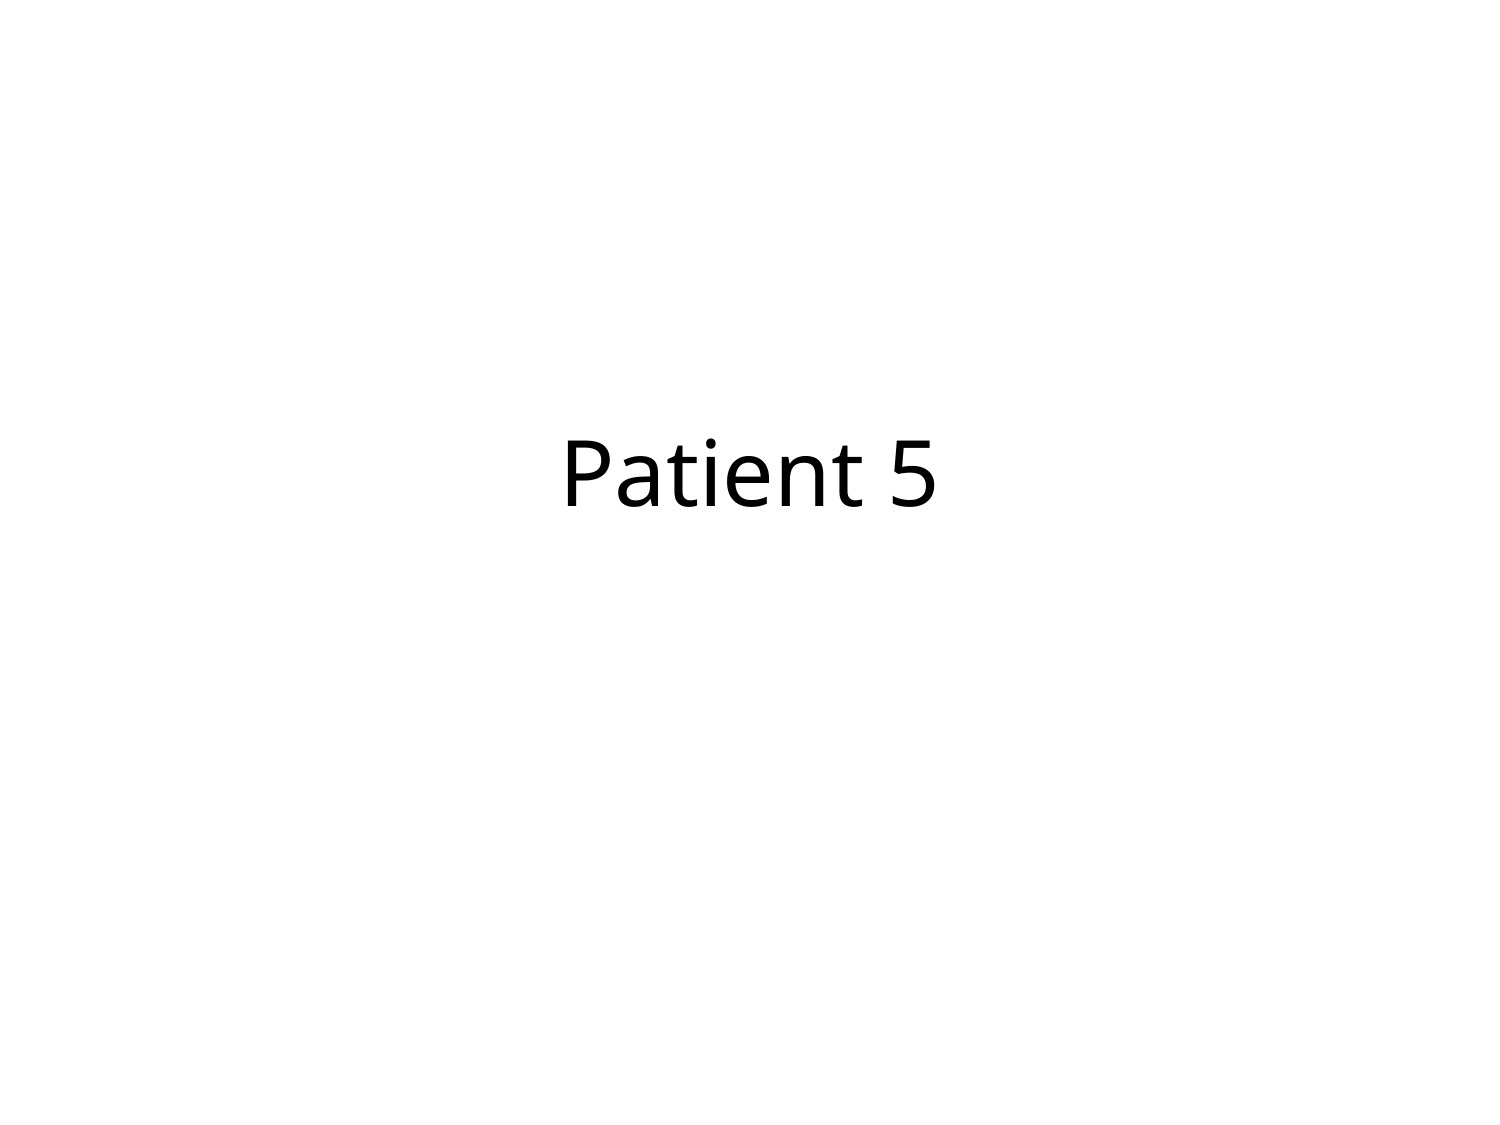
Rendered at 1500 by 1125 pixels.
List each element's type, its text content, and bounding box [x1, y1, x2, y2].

title Patient 5 [112, 349, 1388, 591]
